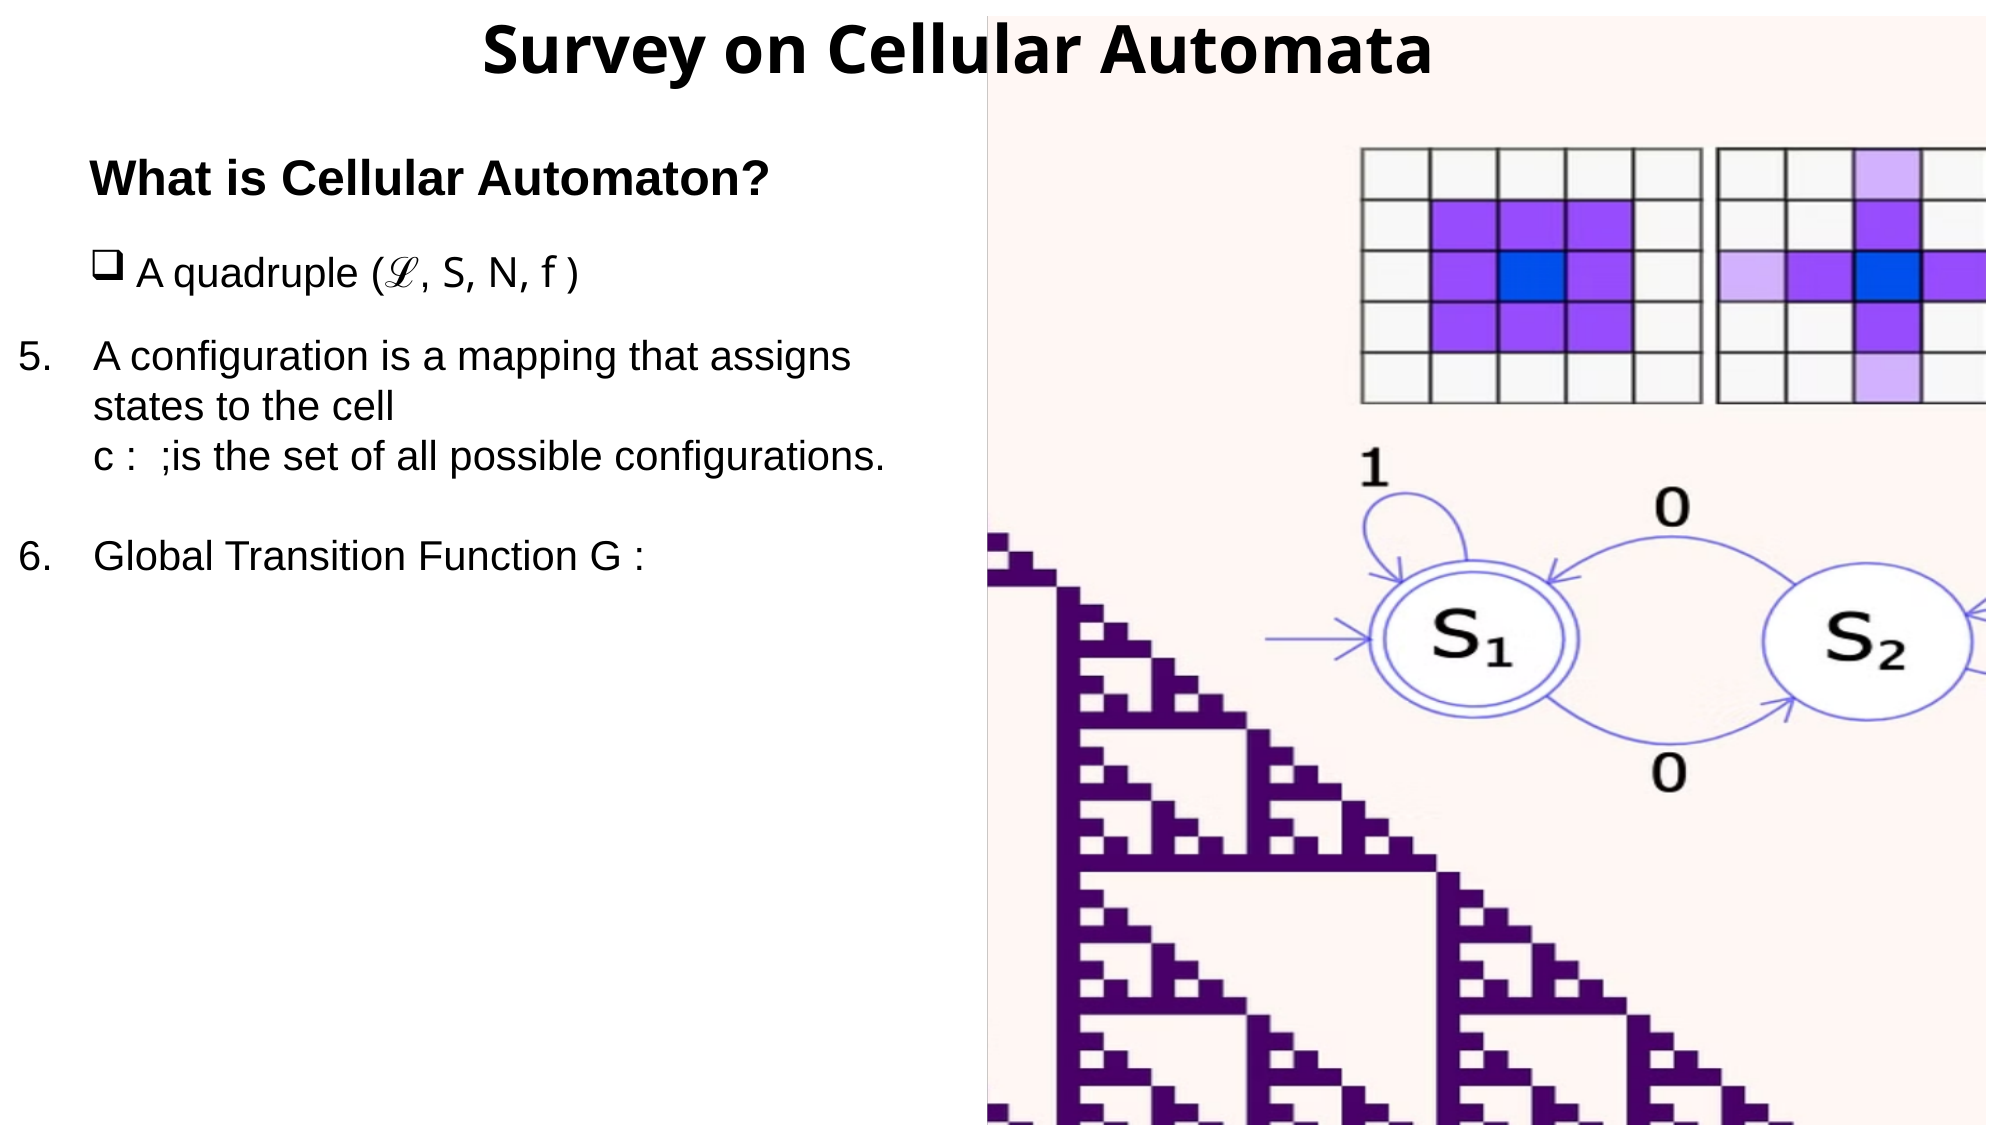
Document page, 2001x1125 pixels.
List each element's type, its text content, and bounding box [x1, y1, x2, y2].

picture [986, 16, 1986, 1125]
text_box What is Cellular Automaton? [74, 138, 803, 213]
text_box A quadruple (ℒ, S, N, f ) [74, 213, 803, 304]
text_box Survey on Cellular Automata [467, 0, 1451, 95]
